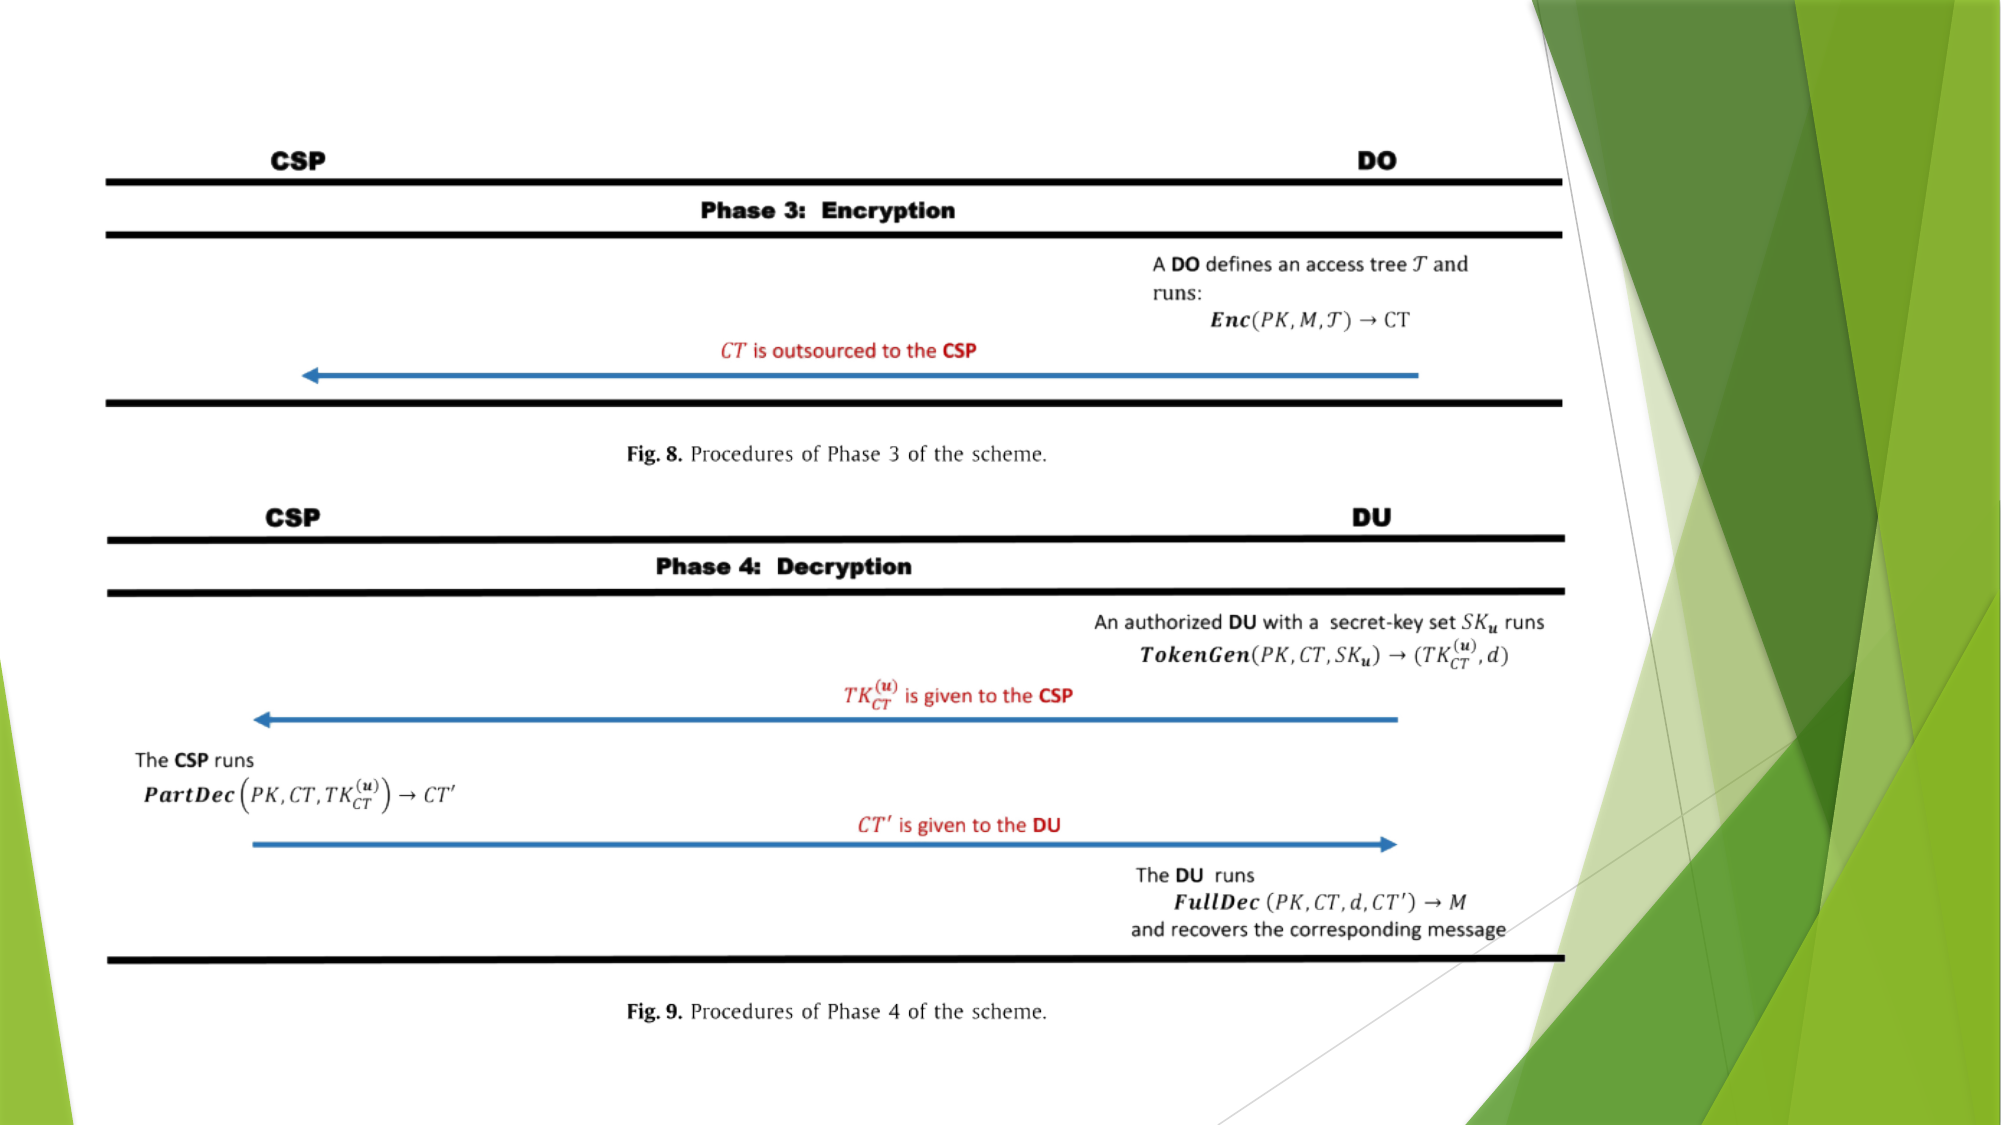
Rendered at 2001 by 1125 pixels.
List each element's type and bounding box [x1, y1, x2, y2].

list [90, 138, 1632, 1051]
